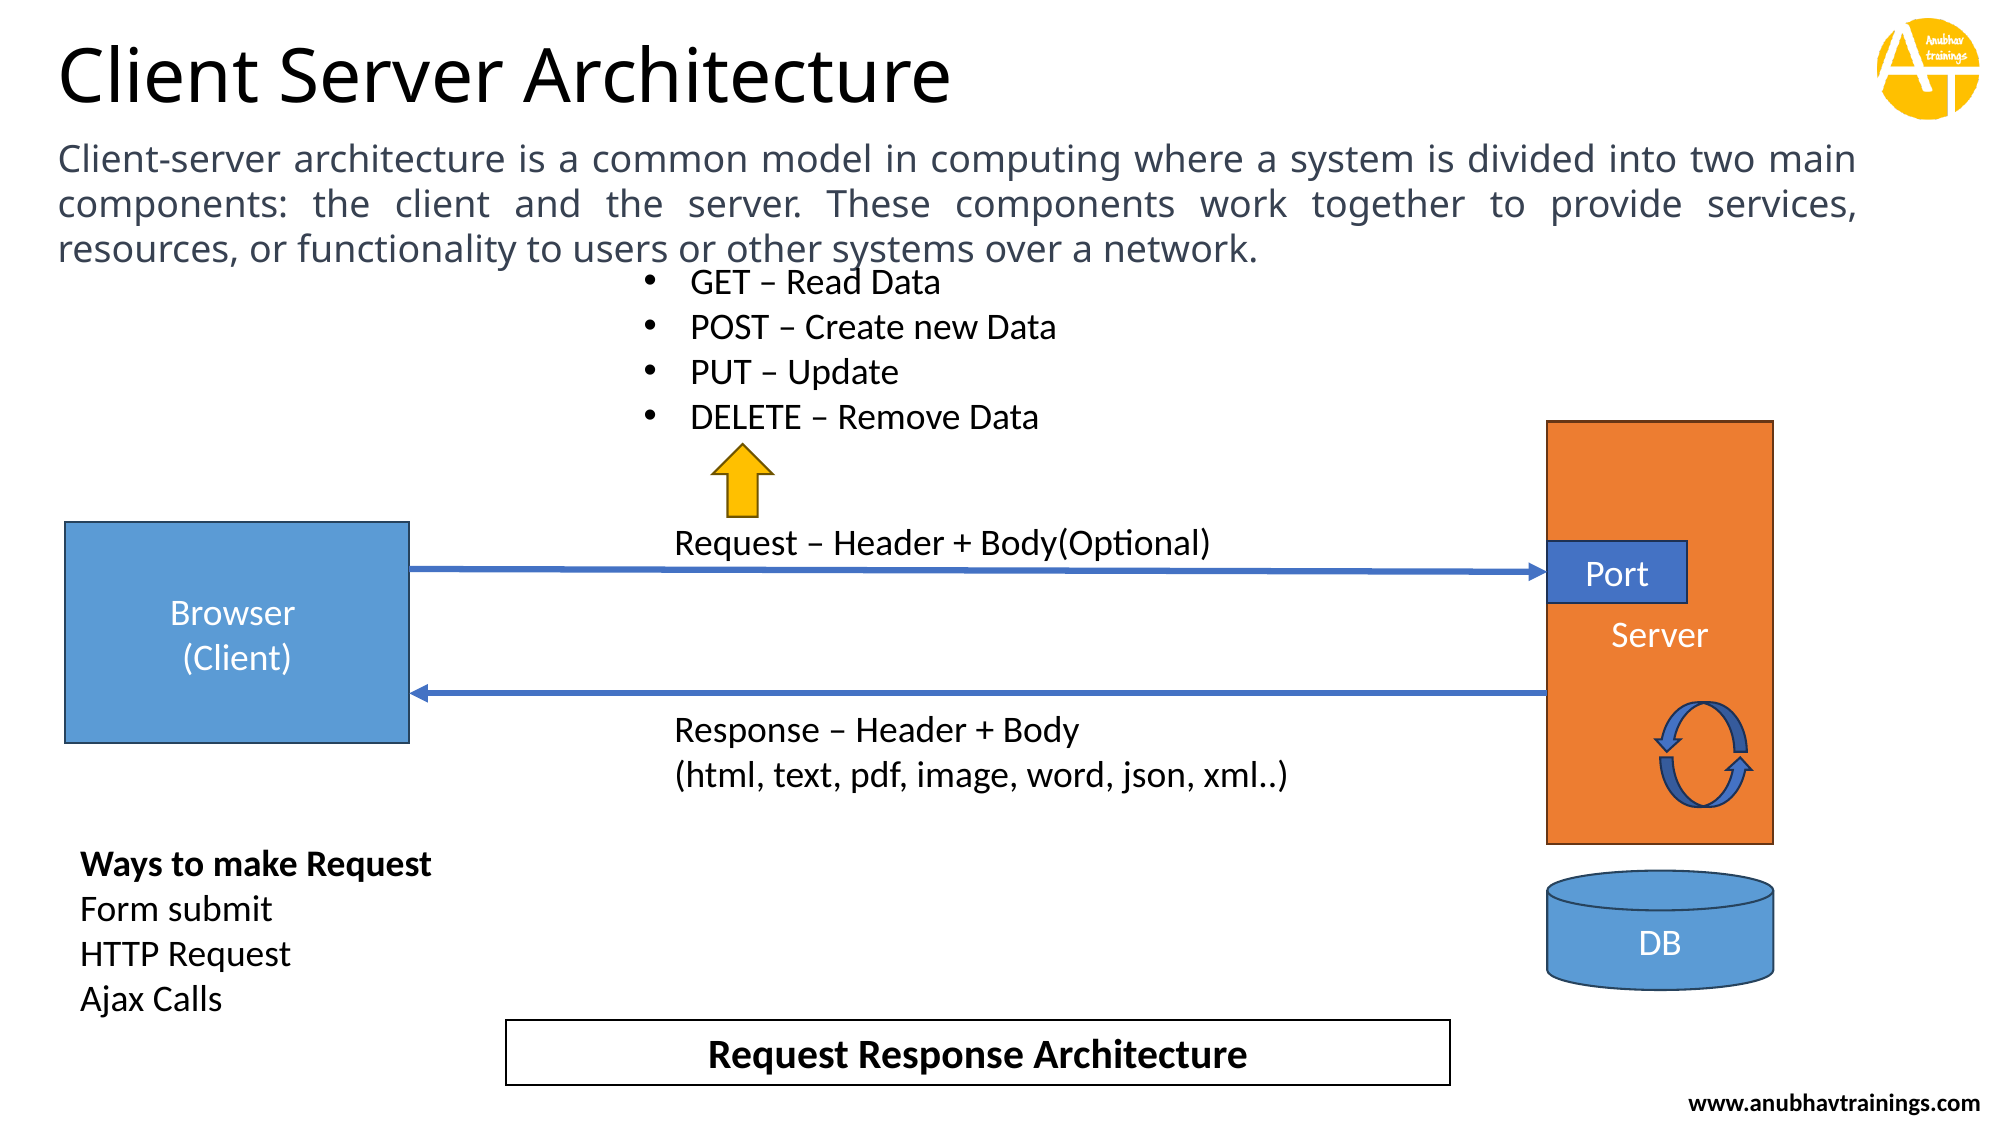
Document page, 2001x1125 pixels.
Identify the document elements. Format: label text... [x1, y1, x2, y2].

text_box [1653, 701, 1748, 754]
text_box Client Server Architecture [42, 30, 1866, 127]
text_box Response – Header + Body (html, text, pdf, image, word, json, xml..) [659, 697, 1323, 803]
text_box GET – Read Data POST – Create new Data PUT – Update DELETE – Remove Data [628, 249, 1094, 444]
text_box [709, 442, 776, 518]
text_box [409, 568, 1548, 572]
text_box Ways to make Request Form submit HTTP Request Ajax Calls [65, 831, 514, 1027]
text_box Browser (Client) [64, 521, 410, 744]
text_box Client-server architecture is a common model in computing where a system is divided into two main components: the client and the server. These components work together to provide services, resources, or functionality to users or other systems over a network. [42, 127, 1874, 278]
picture [1866, 11, 1985, 128]
text_box Port [1546, 540, 1688, 604]
text_box Server [1546, 420, 1774, 845]
text_box Request Response Architecture [505, 1019, 1451, 1086]
text_box DB [1546, 869, 1775, 992]
text_box Request – Header + Body(Optional) [659, 510, 1258, 568]
footer www.anubhavtrainings.com [1669, 1089, 2000, 1114]
text_box [1659, 755, 1754, 809]
